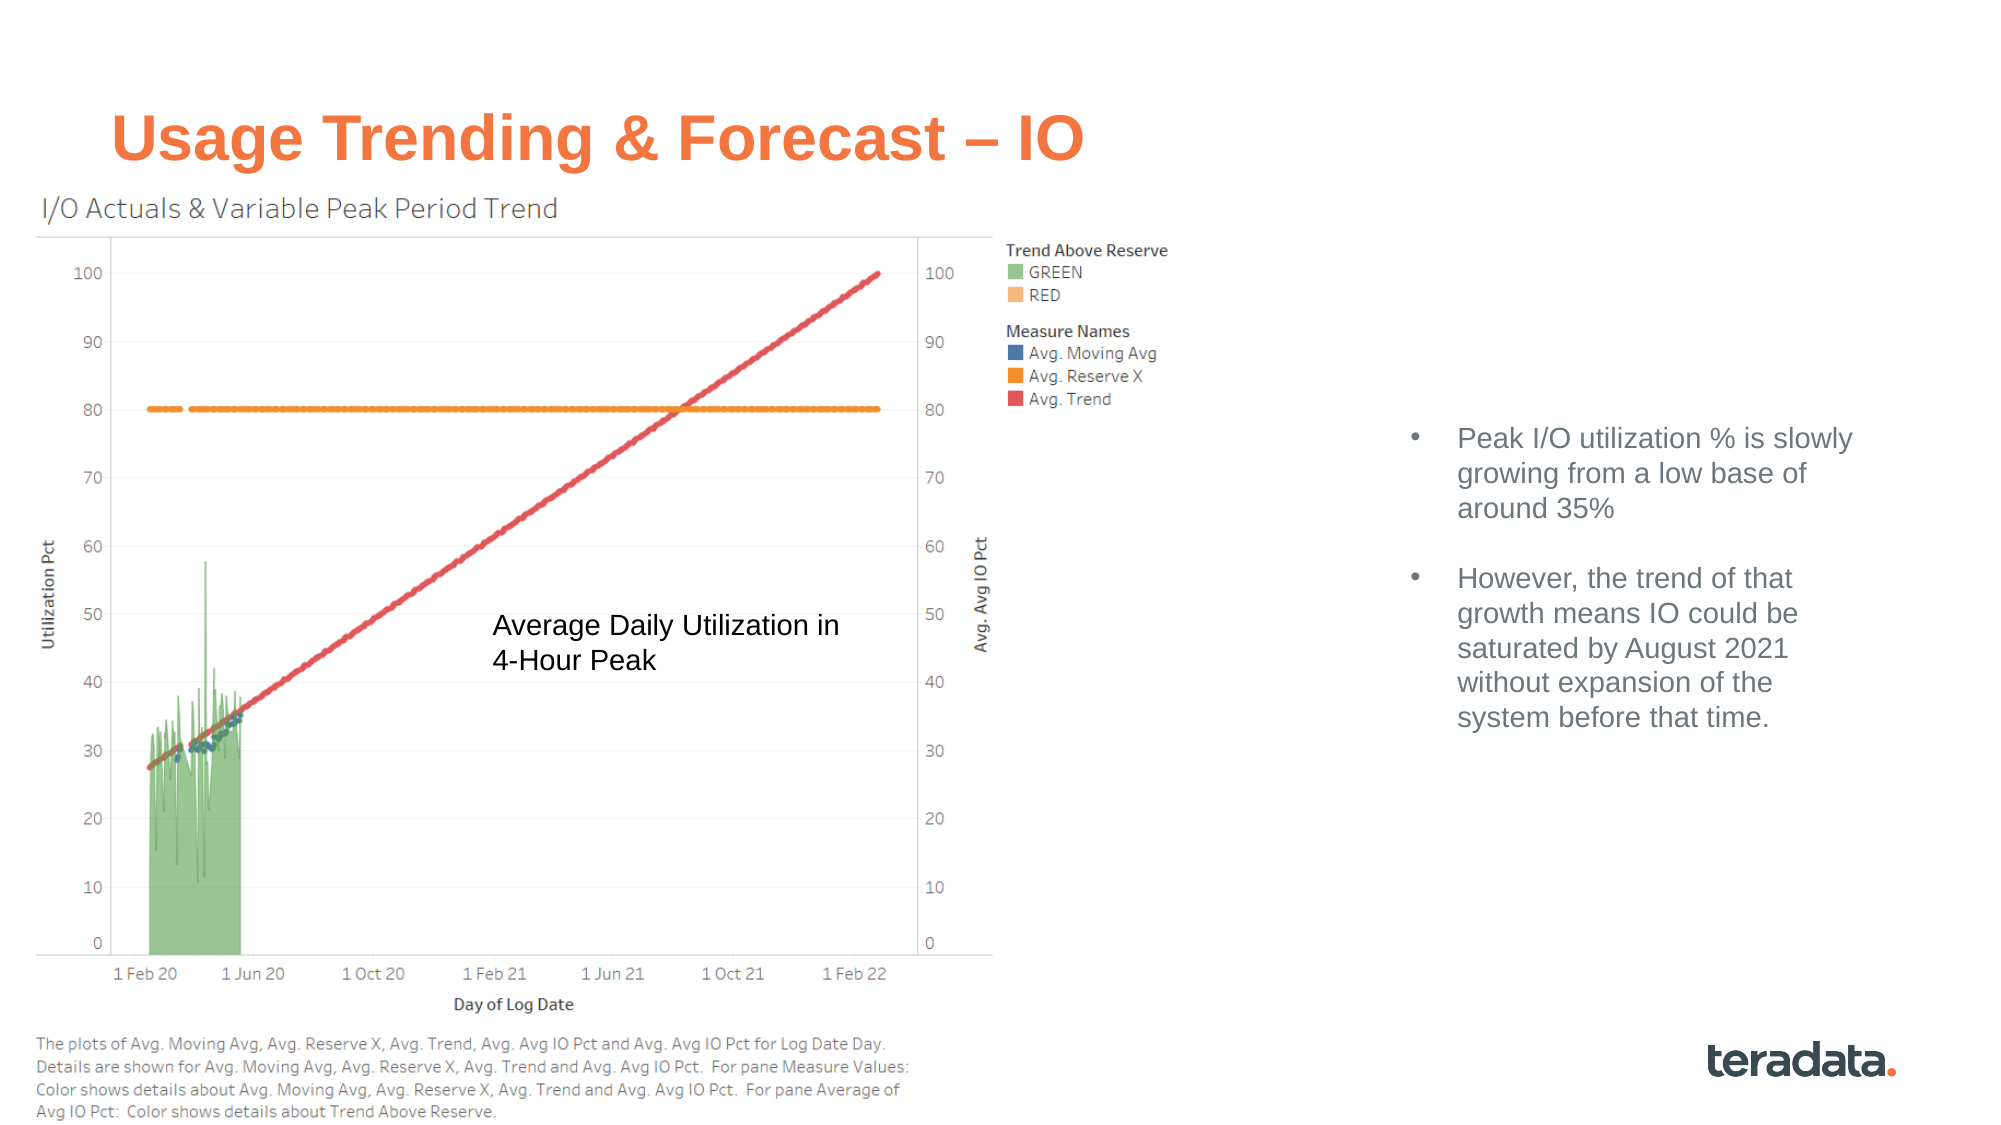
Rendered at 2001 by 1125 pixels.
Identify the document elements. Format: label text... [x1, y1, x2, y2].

picture [36, 182, 1172, 1125]
text_box Peak I/O utilization % is slowly growing from a low base of around 35% However, the trend of that growth means IO could be saturated by August 2021 without expansion of the system before that time. [1395, 411, 1884, 742]
title Usage Trending & Forecast – IO [96, 64, 1822, 183]
picture [1708, 1041, 1896, 1077]
